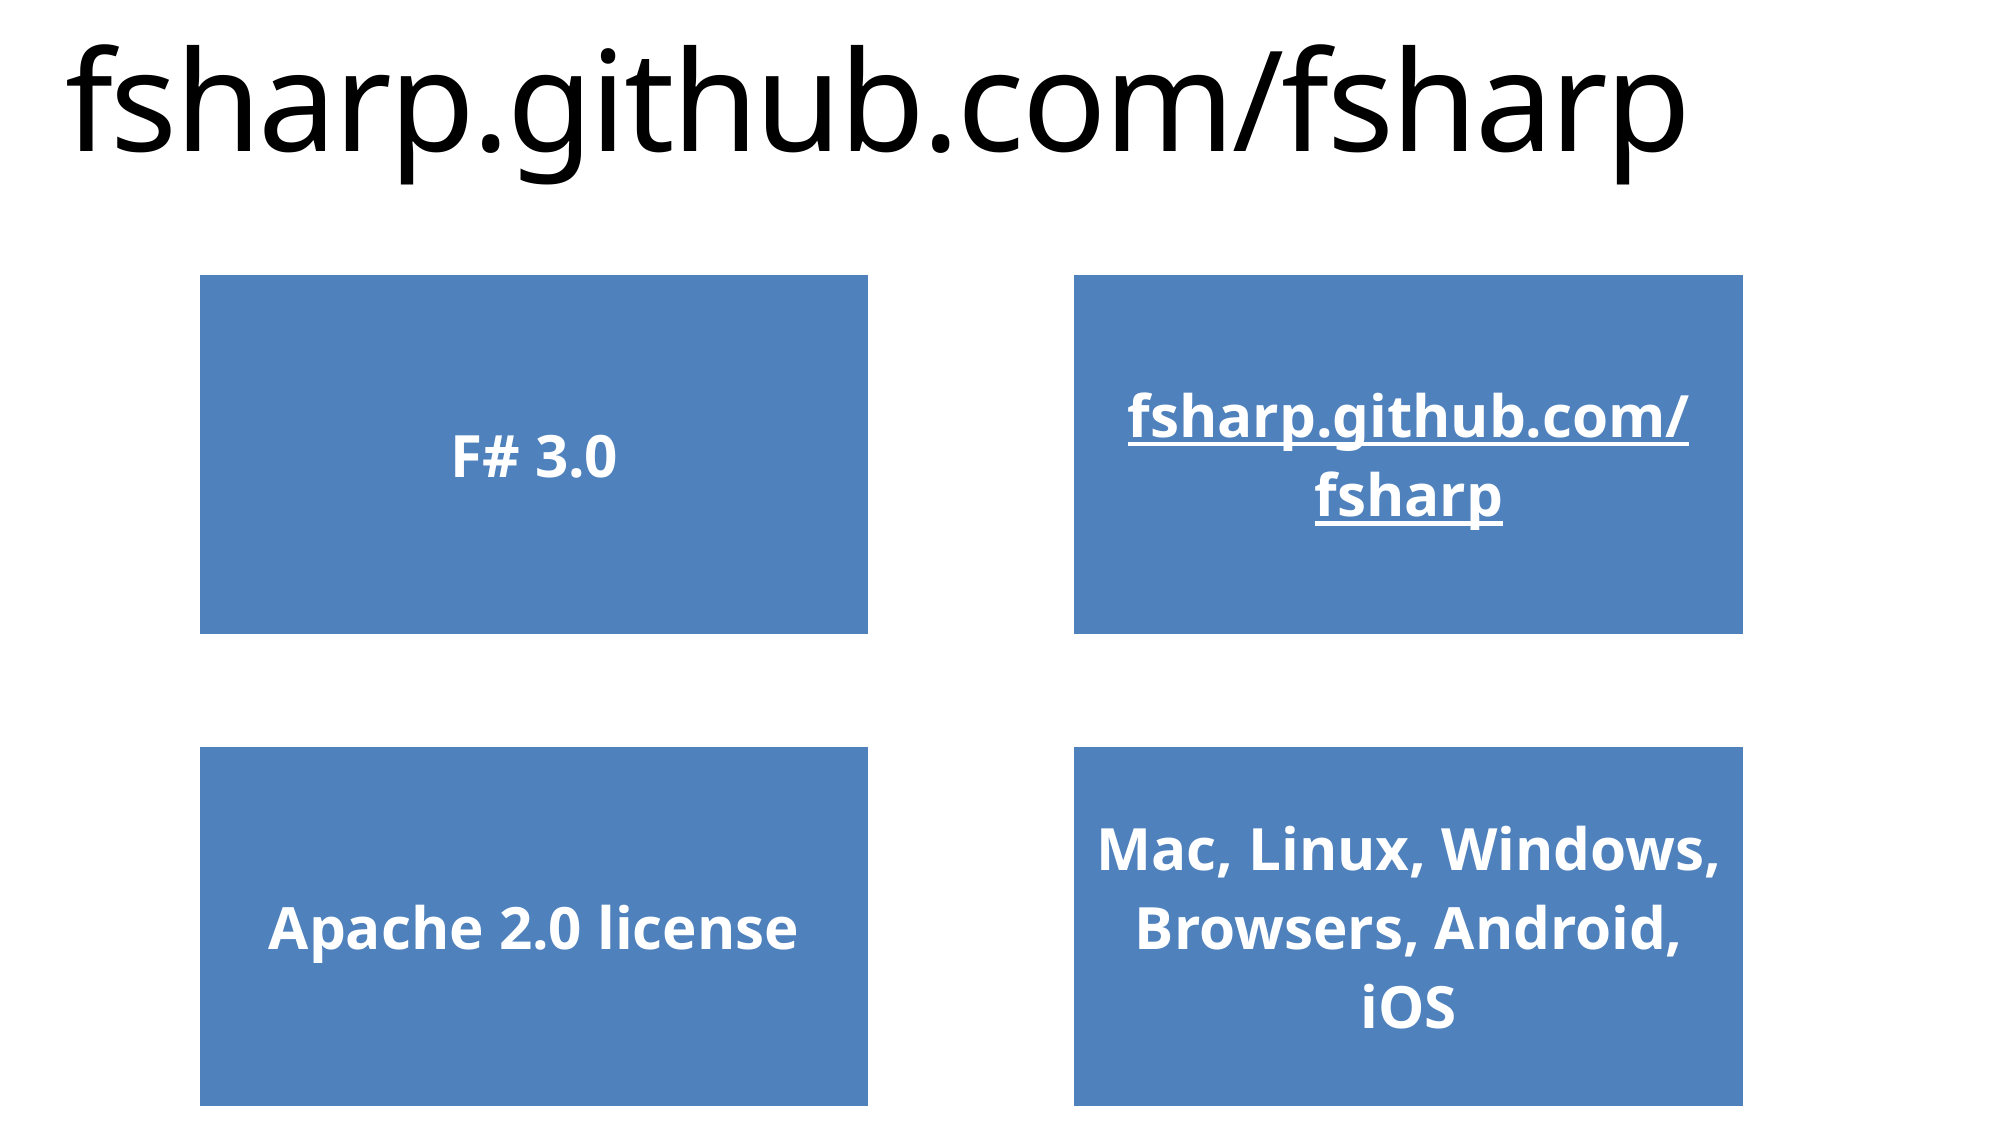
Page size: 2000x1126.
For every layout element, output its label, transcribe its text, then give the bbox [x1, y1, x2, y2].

title fsharp.github.com/fsharp [65, 30, 1898, 213]
text_box [138, 246, 1898, 481]
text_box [197, 272, 1746, 1060]
